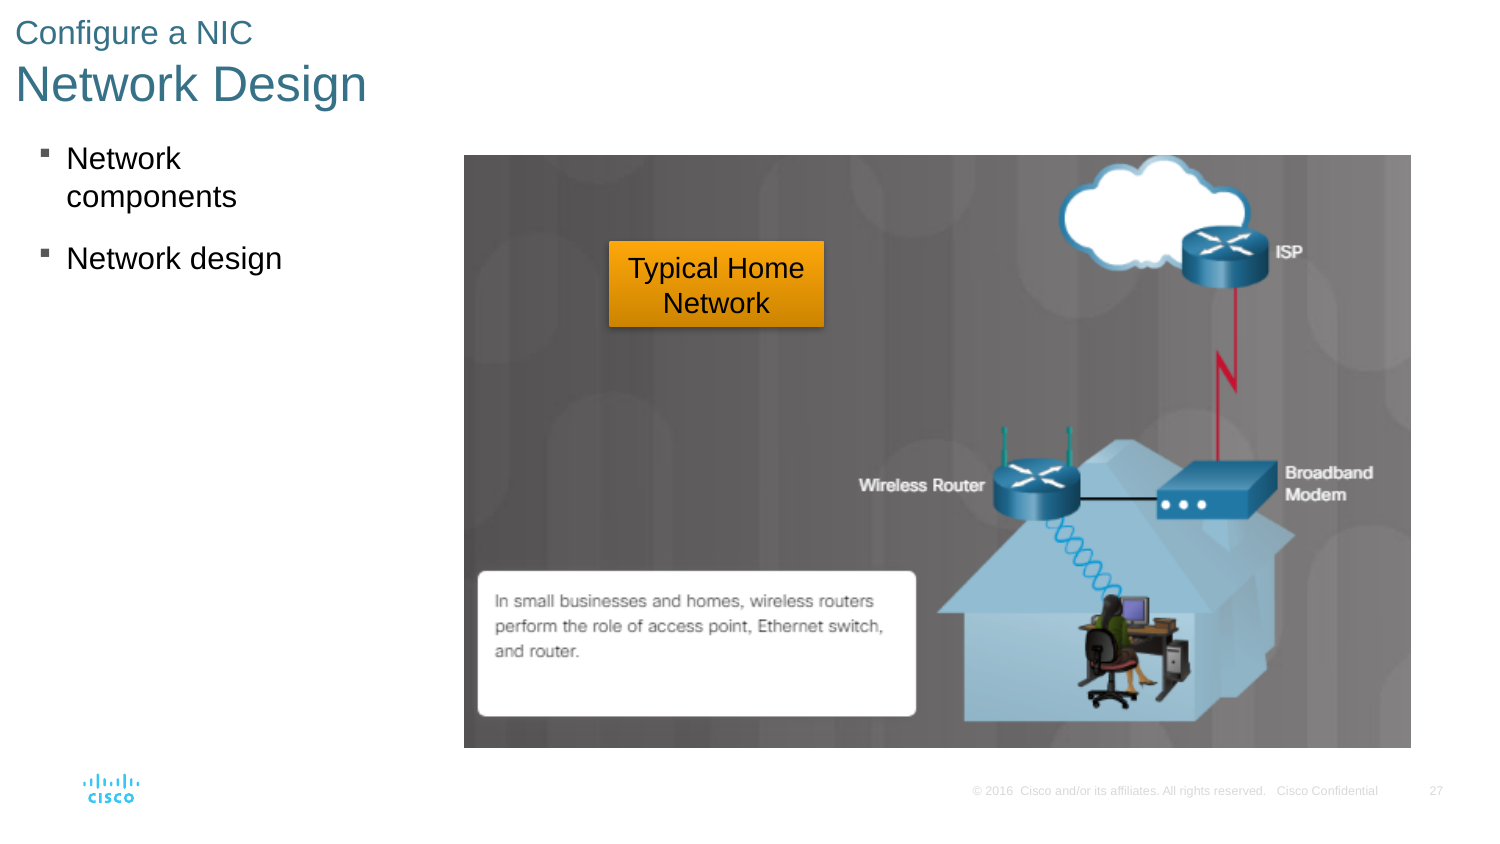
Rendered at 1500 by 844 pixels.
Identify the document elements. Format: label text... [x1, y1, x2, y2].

list Network components Network design [23, 131, 382, 813]
picture [464, 155, 1411, 748]
title Configure a NIC Network Design [0, 6, 1500, 116]
